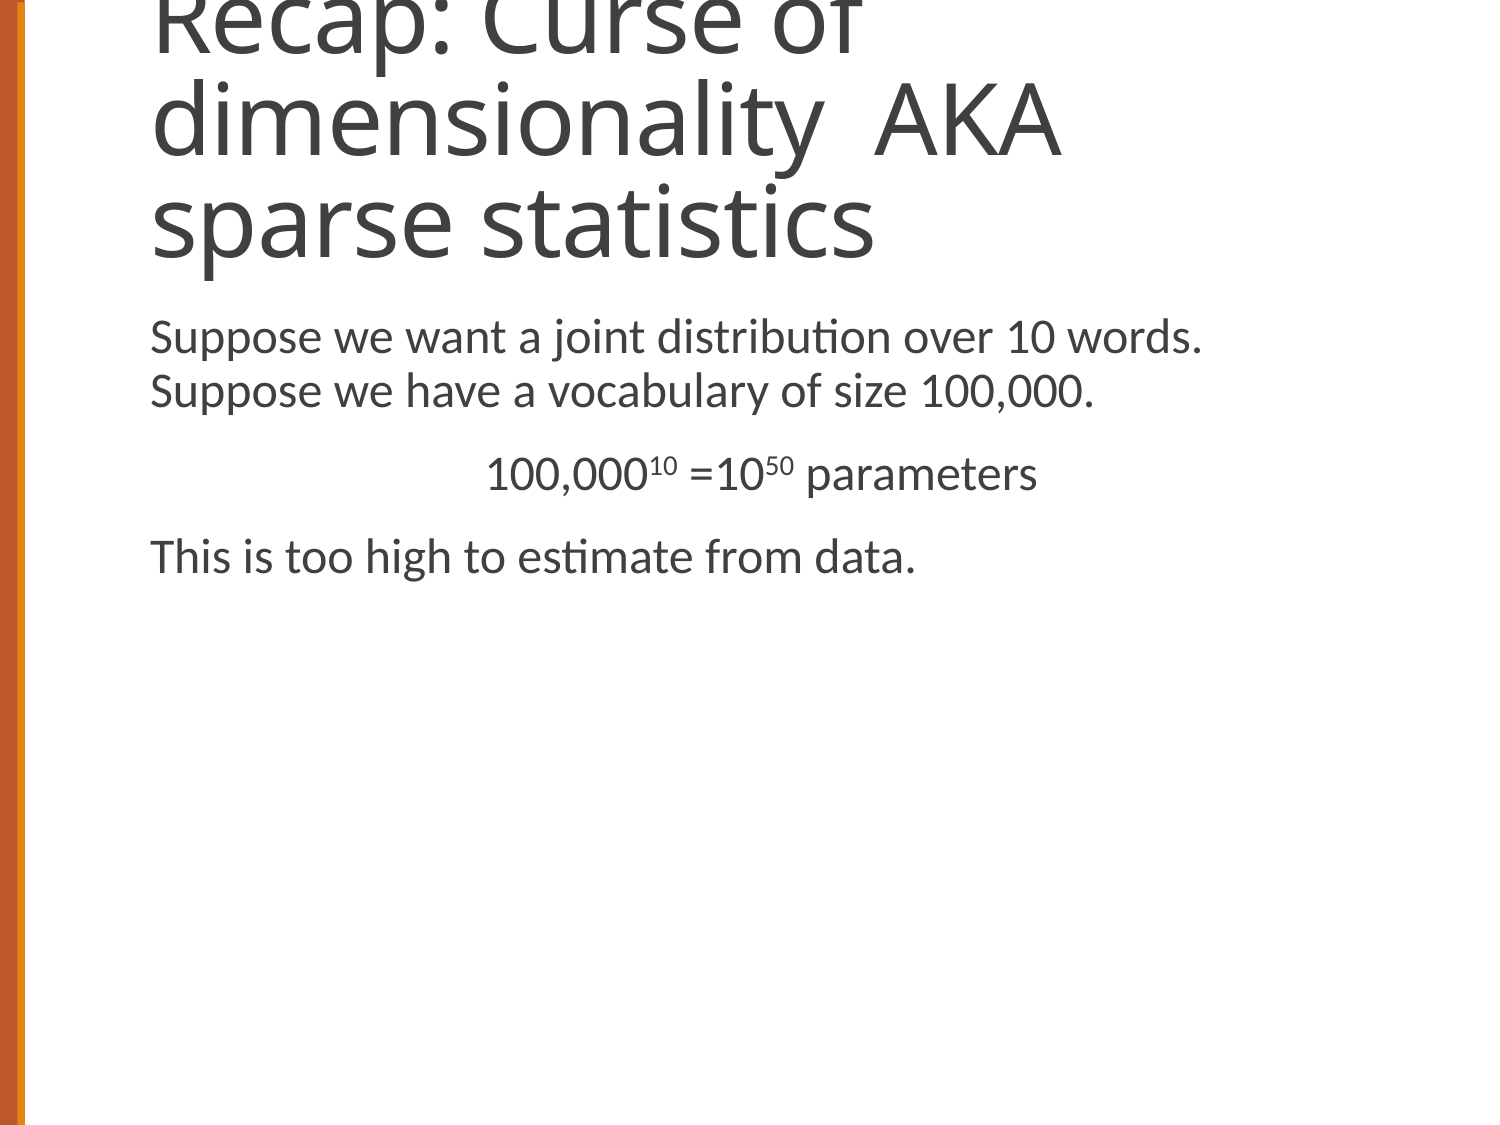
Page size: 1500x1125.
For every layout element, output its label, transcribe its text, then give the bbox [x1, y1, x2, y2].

title Recap: Curse of dimensionality AKA sparse statistics [135, 47, 1373, 285]
list Suppose we want a joint distribution over 10 words. Suppose we have a vocabulary of size 100,000. 100,00010 =1050 parameters This is too high to estimate from data. [135, 302, 1373, 963]
